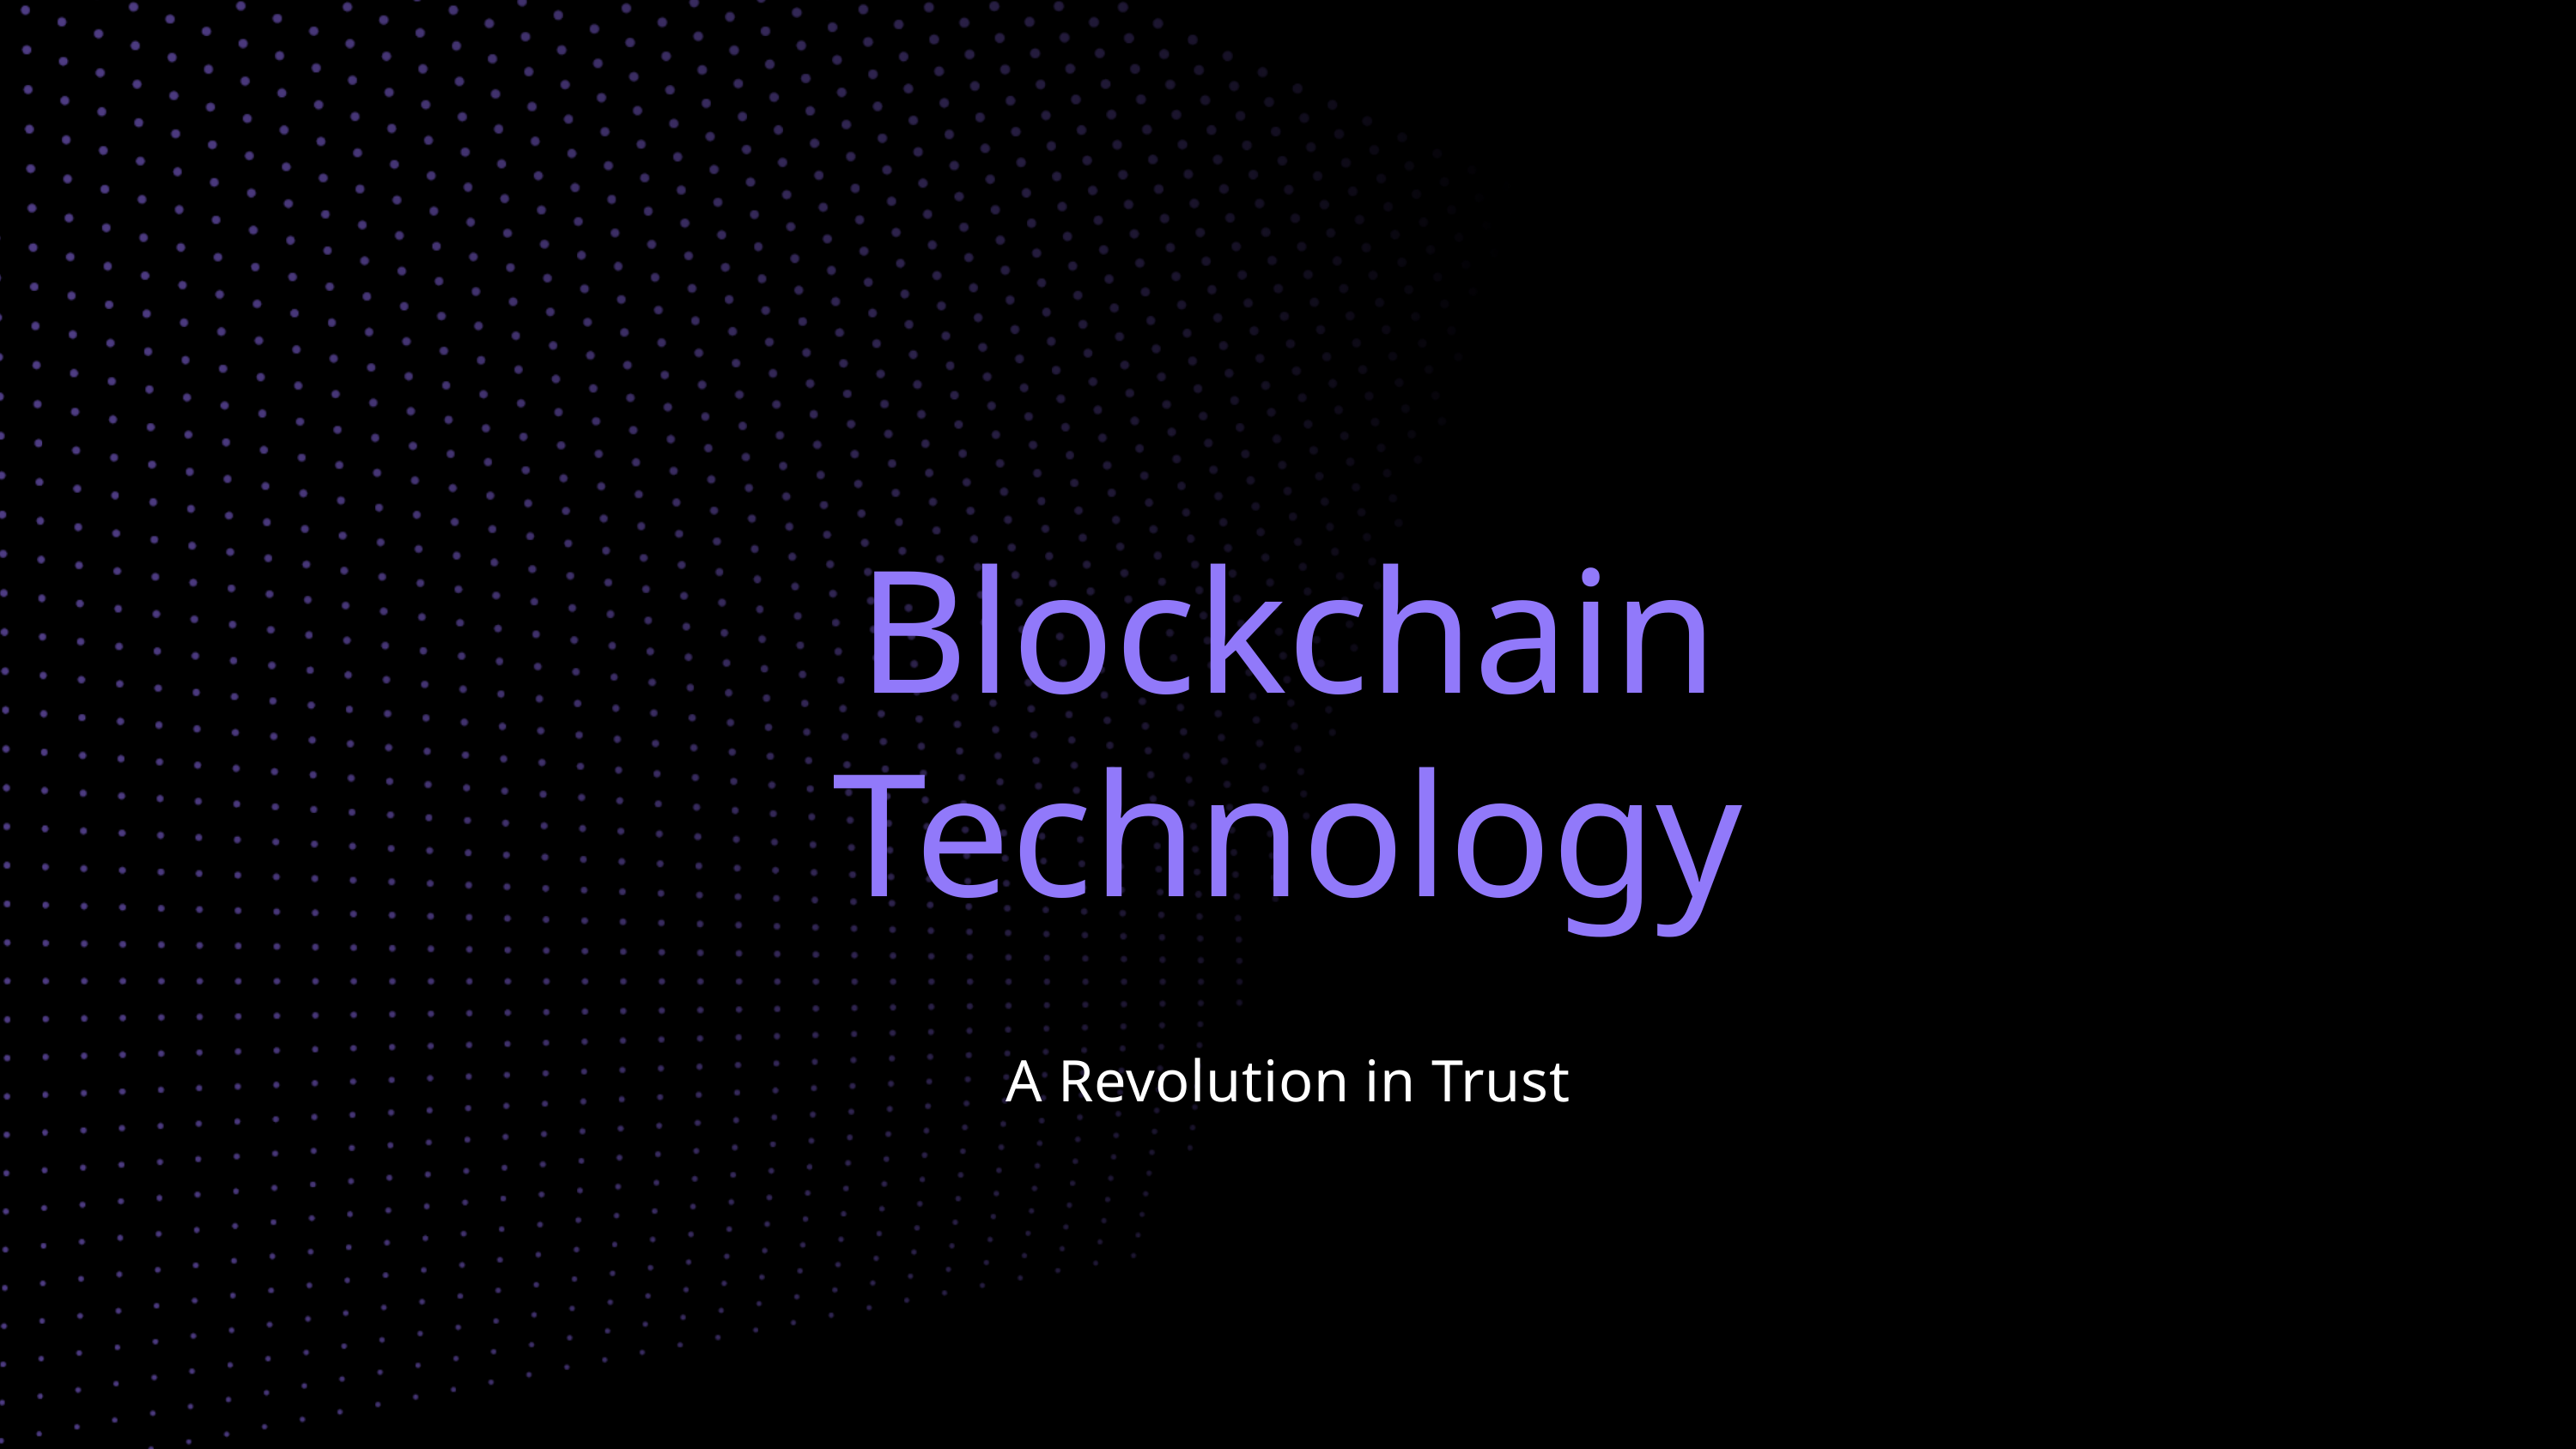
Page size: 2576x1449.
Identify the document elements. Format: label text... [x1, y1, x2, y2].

text_box Blockchain Technology [674, 523, 1902, 931]
text_box [0, 0, 1520, 1449]
text_box A Revolution in Trust [524, 1033, 2052, 1113]
